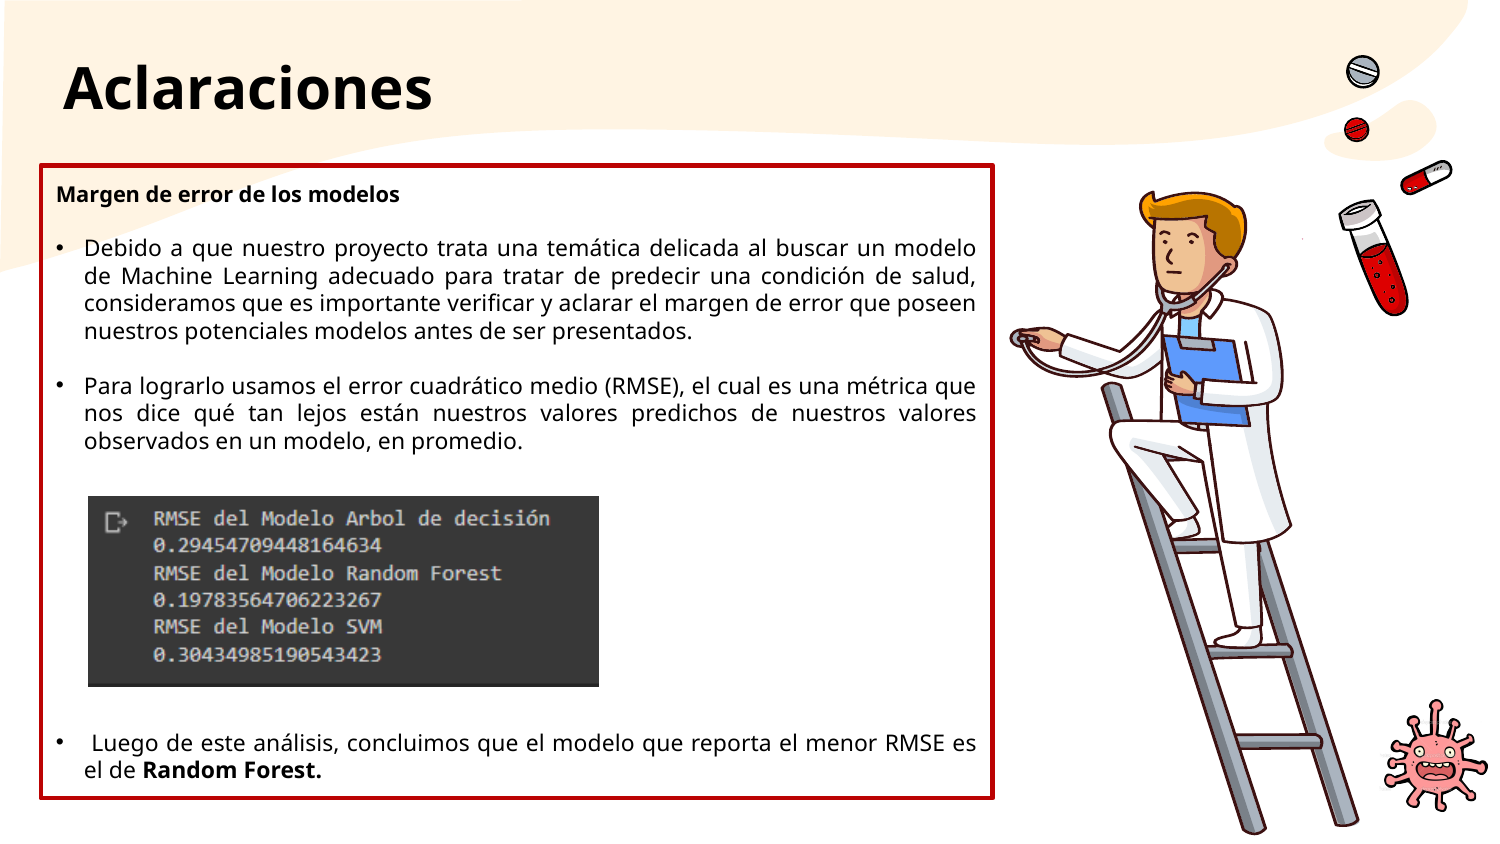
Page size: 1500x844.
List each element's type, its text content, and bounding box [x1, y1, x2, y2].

title Aclaraciones [48, 39, 1313, 133]
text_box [1342, 198, 1412, 318]
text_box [1343, 54, 1383, 89]
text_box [1009, 190, 1368, 836]
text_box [1409, 150, 1443, 205]
picture [87, 495, 600, 688]
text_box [1343, 117, 1370, 143]
picture [1350, 670, 1500, 842]
text_box Margen de error de los modelos Debido a que nuestro proyecto trata una temática delicada al buscar un modelo de Machine Learning adecuado para tratar de predecir una condición de salud, consideramos que es importante verificar y aclarar el margen de error que poseen nuestros potenciales modelos antes de ser presentados. Para lograrlo usamos el error cuadrático medio (RMSE), el cual es una métrica que nos dice qué tan lejos están nuestros valores predichos de nuestros valores observados en un modelo, en promedio. Luego de este análisis, concluimos que el modelo que reporta el menor RMSE es el de Random Forest. [40, 165, 993, 799]
